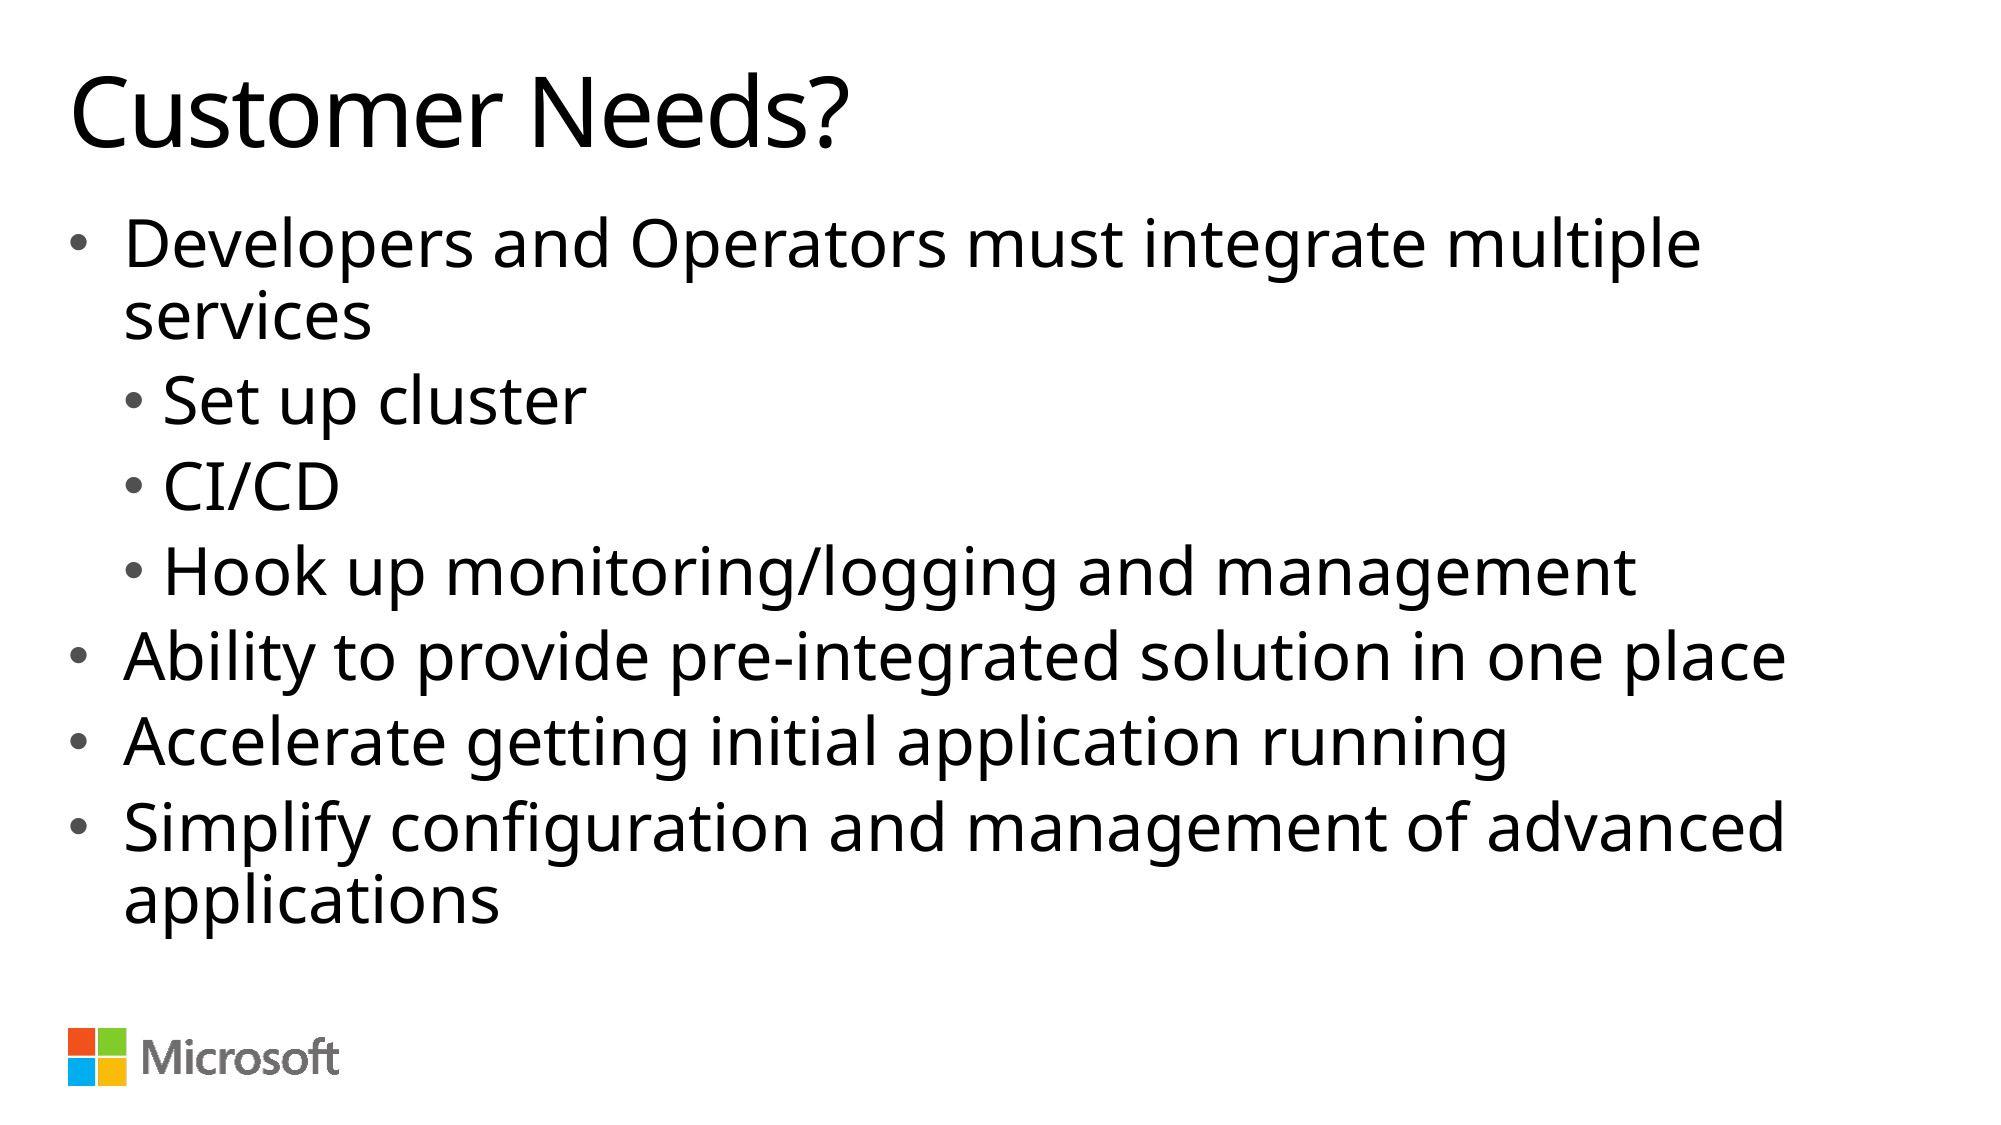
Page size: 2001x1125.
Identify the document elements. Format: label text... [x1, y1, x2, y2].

list Developers and Operators must integrate multiple services Set up cluster CI/CD Hook up monitoring/logging and management Ability to provide pre-integrated solution in one place Accelerate getting initial application running Simplify configuration and management of advanced applications [44, 195, 1956, 1032]
title Customer Needs? [44, 47, 1957, 196]
picture [68, 1032, 339, 1086]
